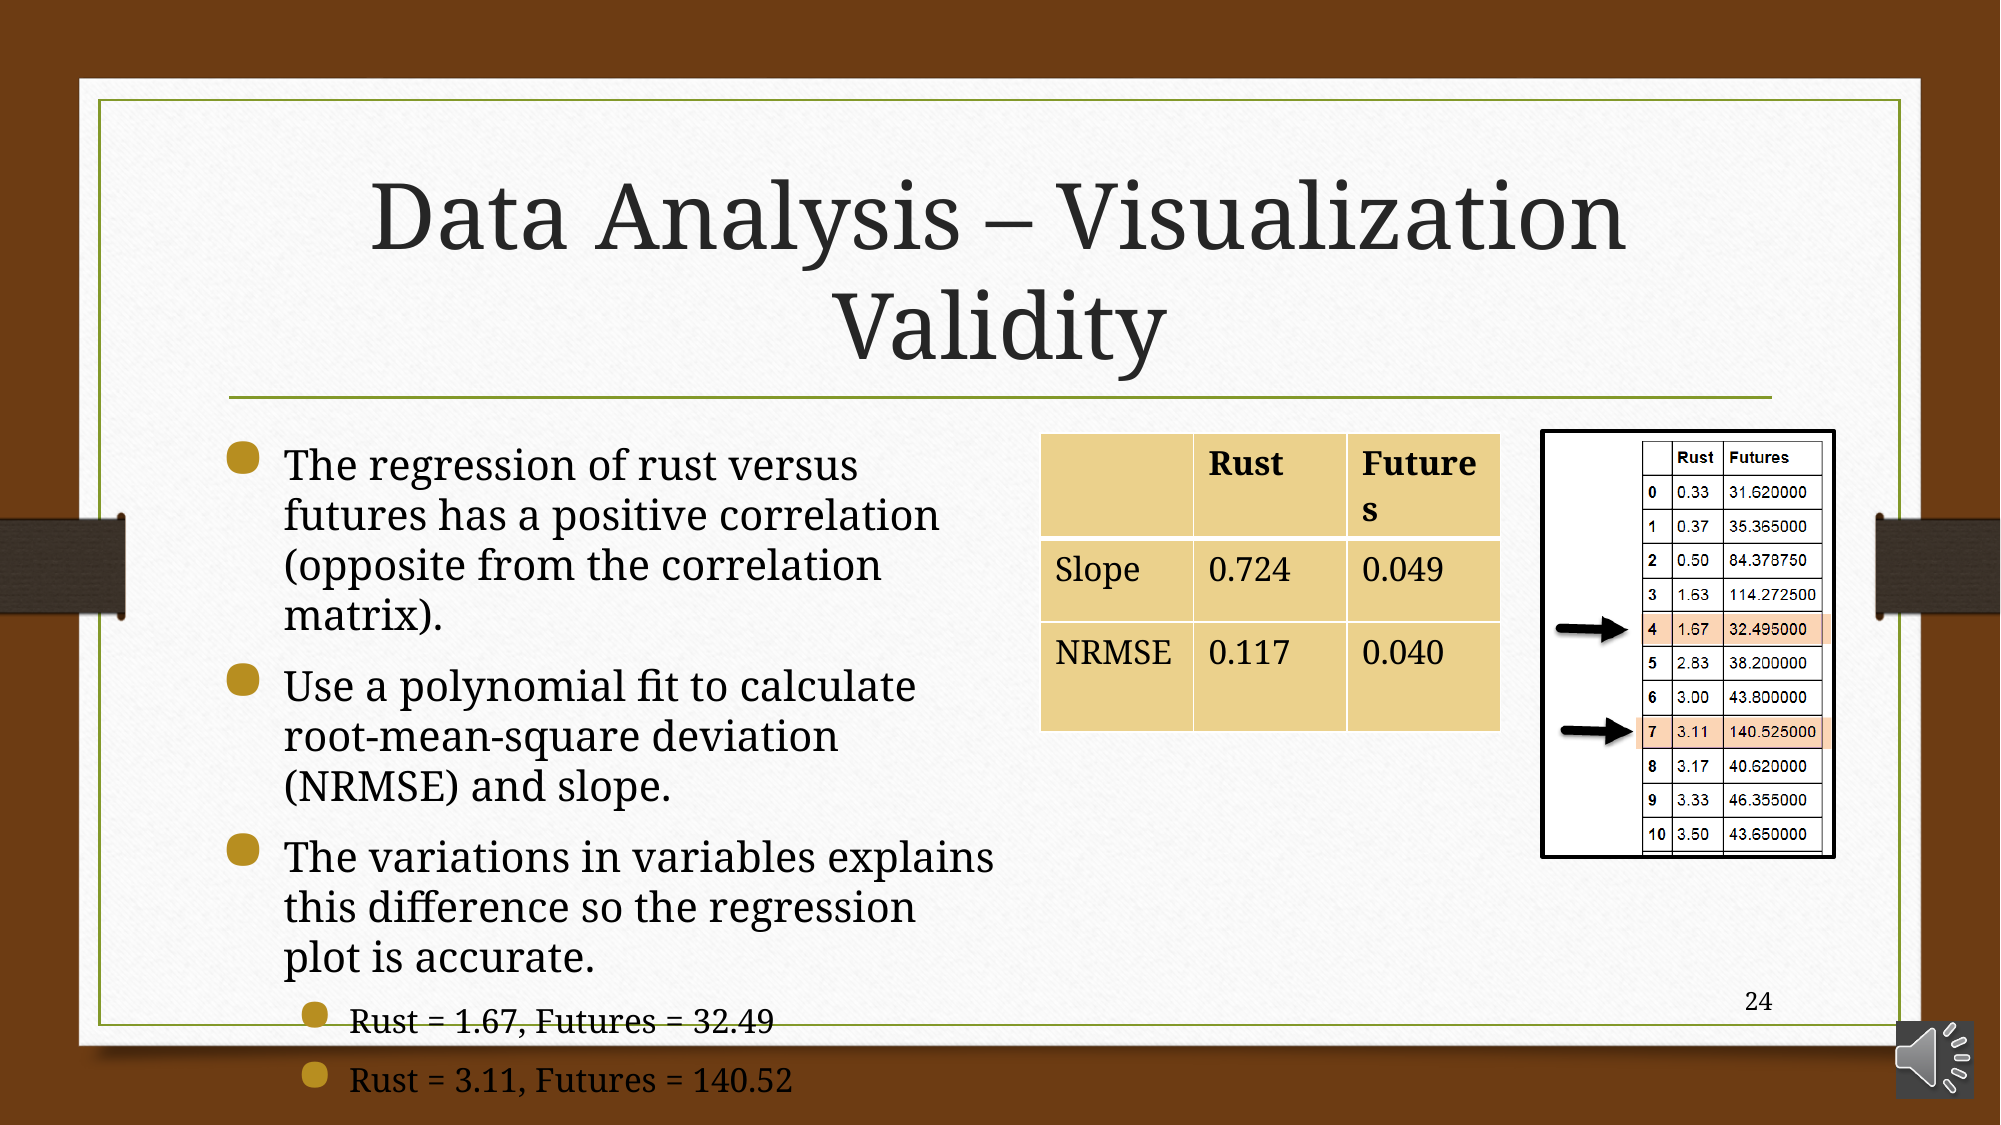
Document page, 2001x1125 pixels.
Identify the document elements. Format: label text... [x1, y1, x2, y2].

table_cell 0.117 [1194, 623, 1346, 731]
table_cell 0.040 [1348, 623, 1500, 731]
text_box The regression of rust versus futures has a positive correlation (opposite from the correlation matrix). Use a polynomial fit to calculate root-mean-square deviation (NRMSE) and slope. The variations in variables explains this difference so the regression plot is accurate. Rust = 1.67, Futures = 32.49 Rust = 3.11, Futures = 140.52 [212, 431, 1010, 603]
slide_number 24 [1698, 979, 1788, 1025]
table_header Futures [1348, 434, 1500, 536]
table_header Rust [1194, 434, 1346, 536]
picture [0, 0, 2001, 1125]
table_cell 0.049 [1348, 541, 1500, 621]
table_cell Slope [1041, 541, 1193, 621]
table_header [1041, 434, 1193, 536]
table_cell 0.724 [1194, 541, 1346, 621]
title Data Analysis – Visualization Validity [212, 161, 1788, 375]
table_cell NRMSE [1041, 623, 1193, 731]
